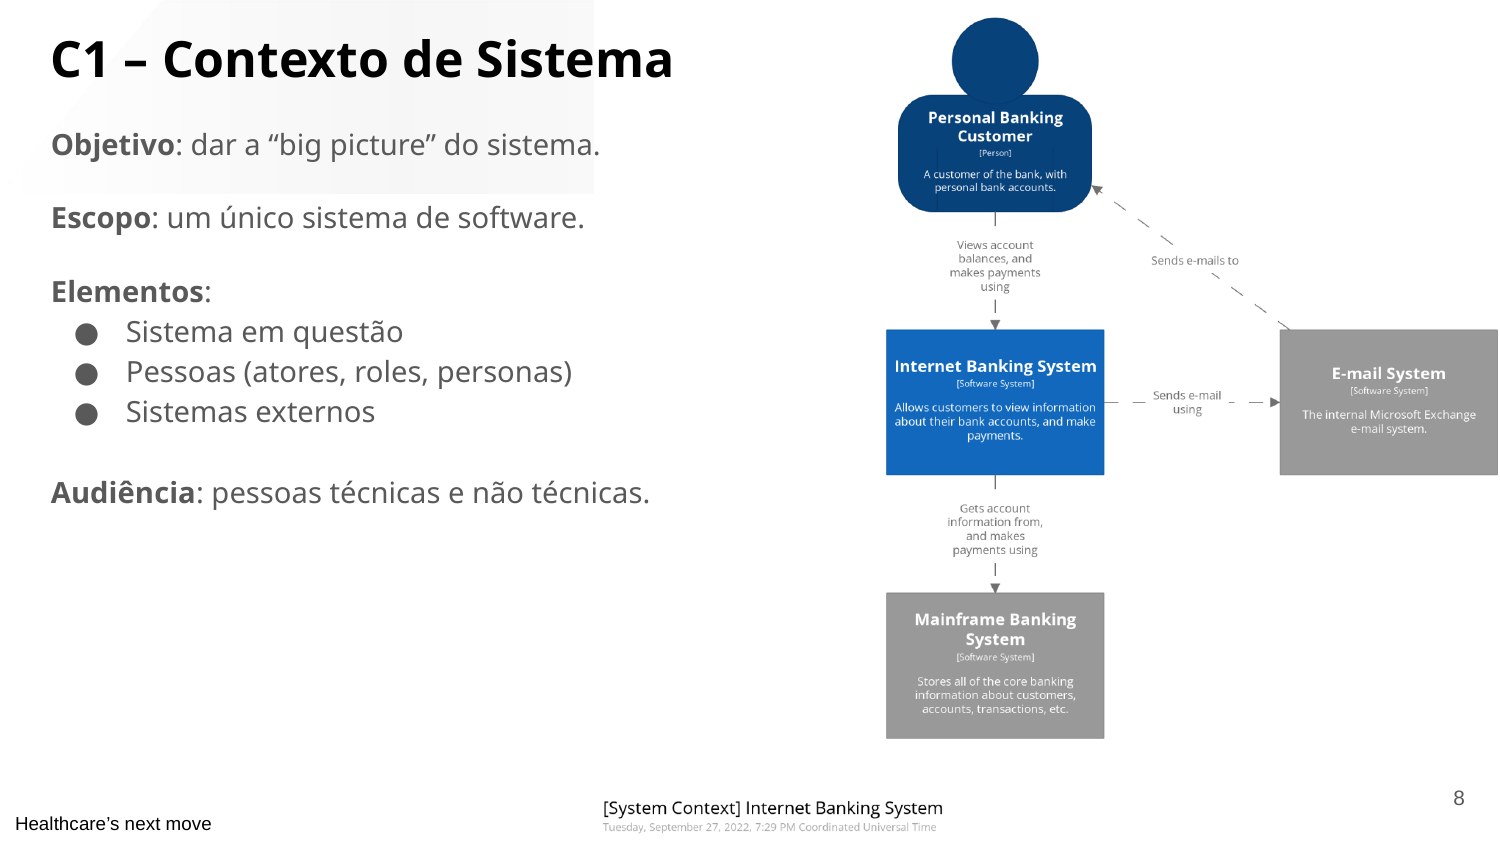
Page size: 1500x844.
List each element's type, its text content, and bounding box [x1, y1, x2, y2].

picture [0, 0, 1500, 844]
list Objetivo: dar a “big picture” do sistema. Escopo: um único sistema de software. Elementos: Sistema em questão Pessoas (atores, roles, personas) Sistemas externos Audiência: pessoas técnicas e não técnicas. [35, 106, 588, 667]
title C1 – Contexto de Sistema [35, 12, 588, 106]
